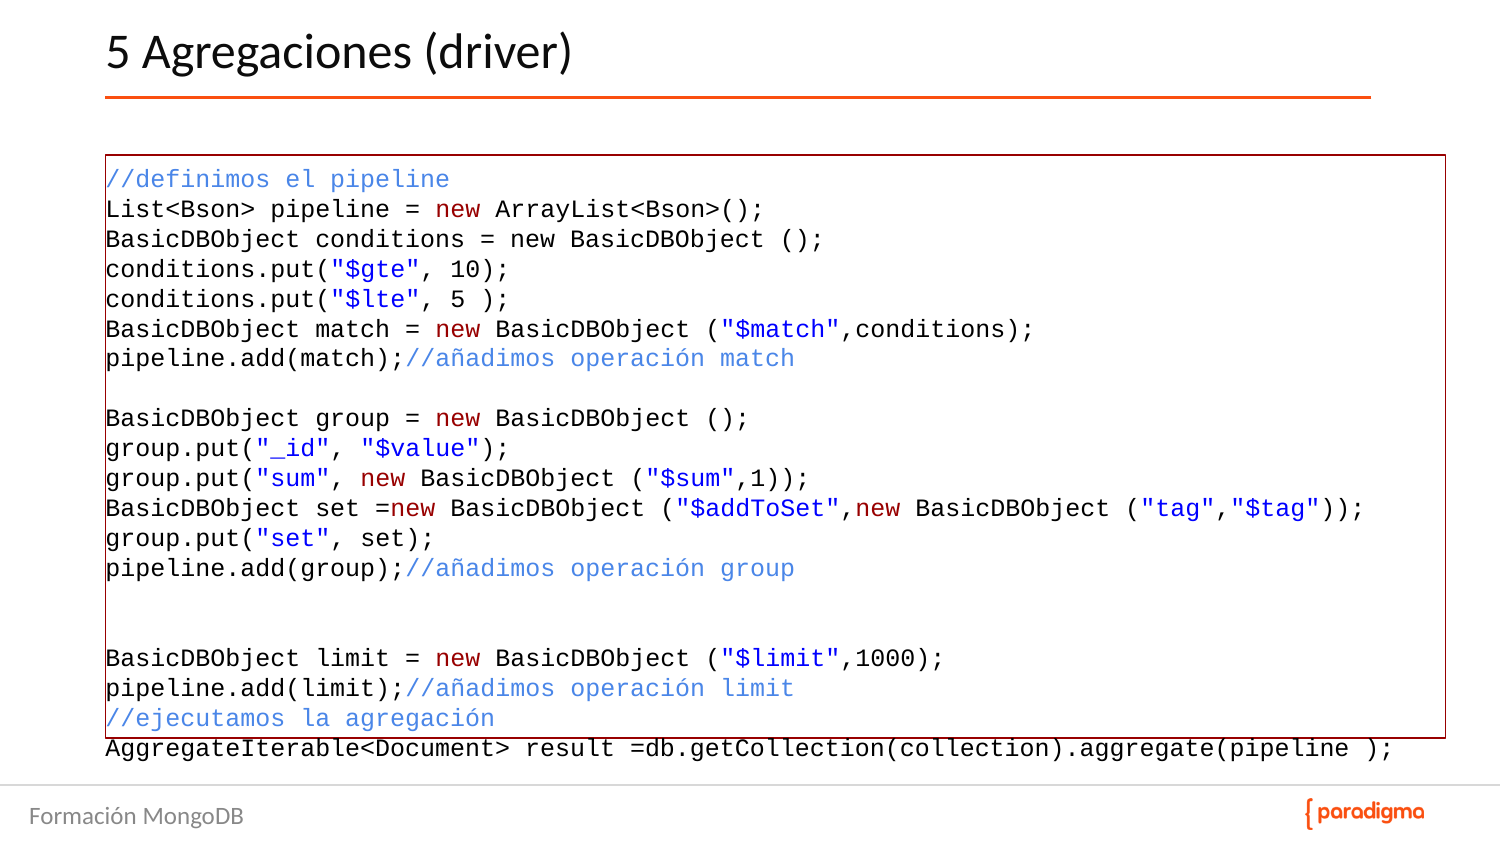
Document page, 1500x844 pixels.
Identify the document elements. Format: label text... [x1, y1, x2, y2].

picture [1304, 798, 1424, 830]
text_box Formación MongoDB [0, 792, 1223, 844]
text_box 5 Agregaciones (driver) [105, 0, 1395, 98]
text_box //definimos el pipeline List<Bson> pipeline = new ArrayList<Bson>(); BasicDBObject conditions = new BasicDBObject (); conditions.put("$gte", 10); conditions.put("$lte", 5 ); BasicDBObject match = new BasicDBObject ("$match",conditions); pipeline.add(match);//añadimos operación match BasicDBObject group = new BasicDBObject (); group.put("_id", "$value"); group.put("sum", new BasicDBObject ("$sum",1)); BasicDBObject set =new BasicDBObject ("$addToSet",new BasicDBObject ("tag","$tag")); group.put("set", set); pipeline.add(group);//añadimos operación group BasicDBObject limit = new BasicDBObject ("$limit",1000); pipeline.add(limit);//añadimos operación limit //ejecutamos la agregación AggregateIterable<Document> result =db.getCollection(collection).aggregate(pipeline ); [105, 154, 1446, 738]
